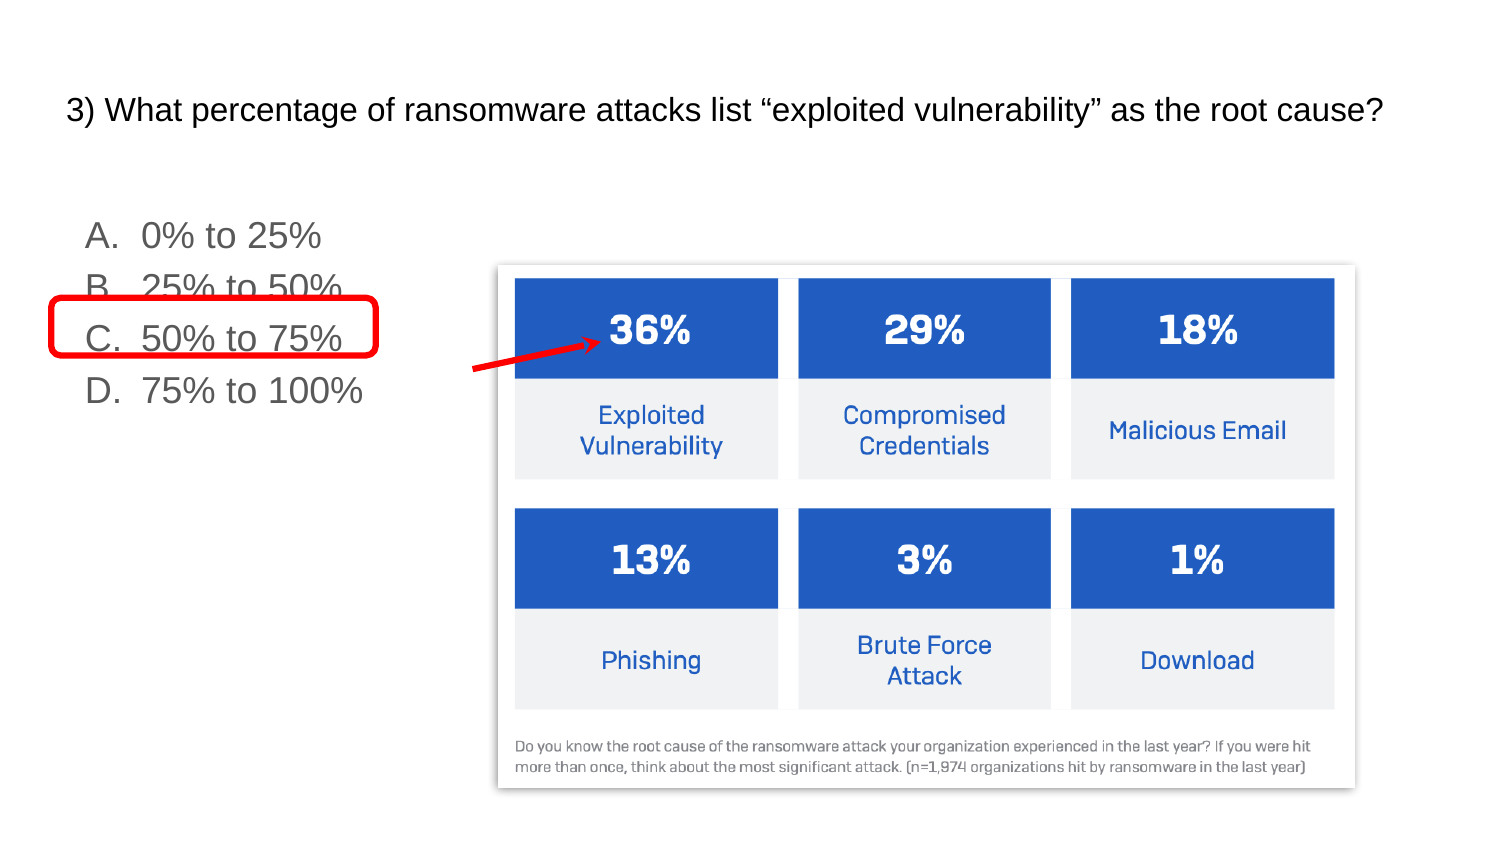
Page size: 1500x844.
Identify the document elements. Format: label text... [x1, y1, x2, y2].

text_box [472, 341, 602, 370]
list 0% to 25% 25% to 50% 50% to 75% 75% to 100% [51, 189, 1449, 750]
picture [498, 265, 1355, 788]
text_box [51, 297, 376, 356]
title 3) What percentage of ransomware attacks list “exploited vulnerability” as the root cause? [51, 72, 1449, 167]
